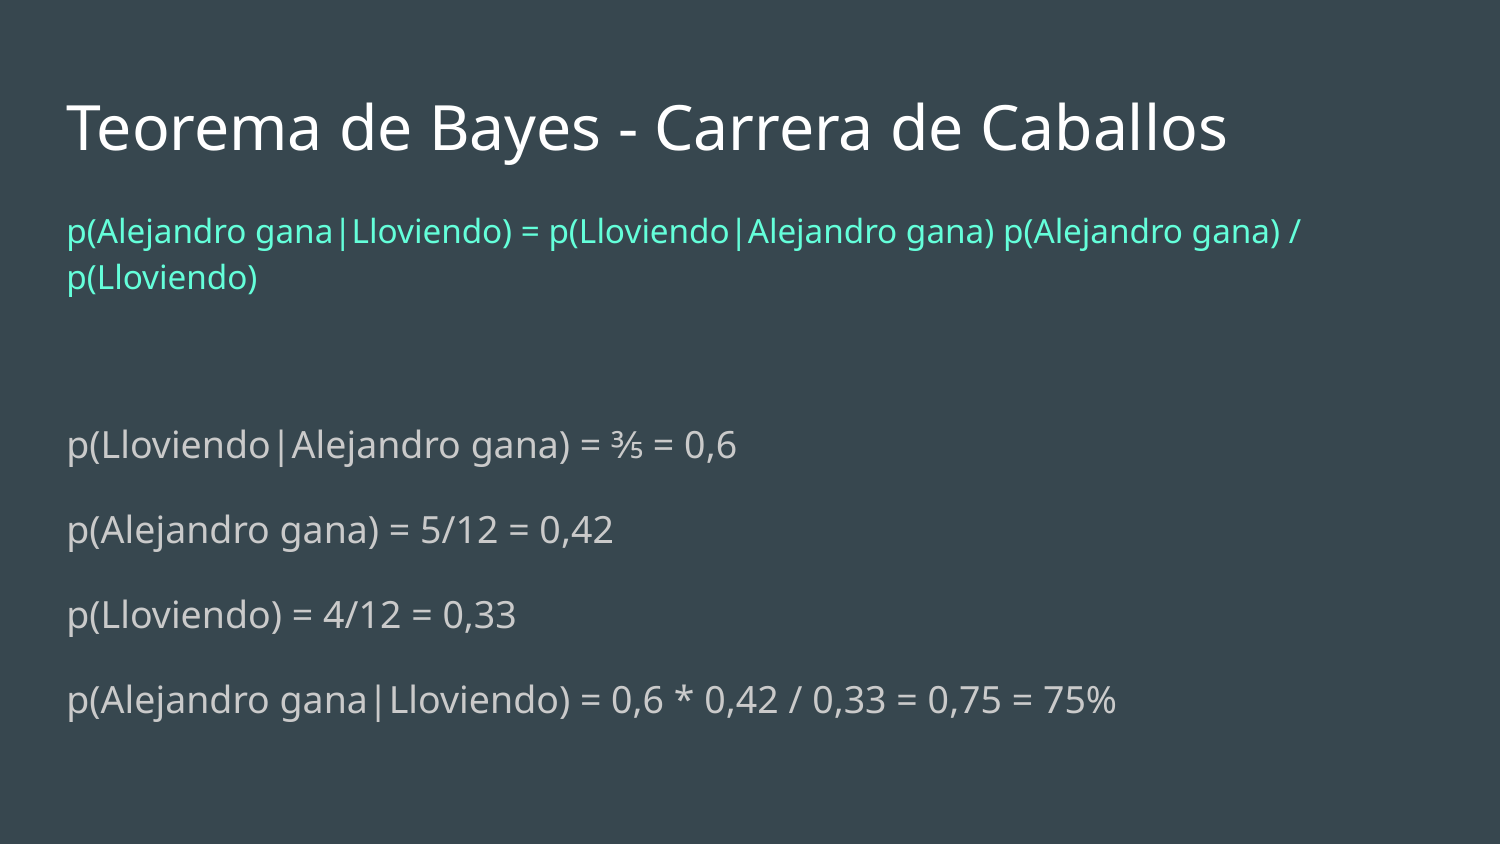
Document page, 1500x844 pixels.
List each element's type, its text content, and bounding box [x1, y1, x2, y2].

list p(Alejandro gana|Lloviendo) = p(Lloviendo|Alejandro gana) p(Alejandro gana) / p(Lloviendo) p(Lloviendo|Alejandro gana) = ⅗ = 0,6 p(Alejandro gana) = 5/12 = 0,42 p(Lloviendo) = 4/12 = 0,33 p(Alejandro gana|Lloviendo) = 0,6 * 0,42 / 0,33 = 0,75 = 75% [51, 189, 1449, 750]
title Teorema de Bayes - Carrera de Caballos [51, 72, 1449, 167]
